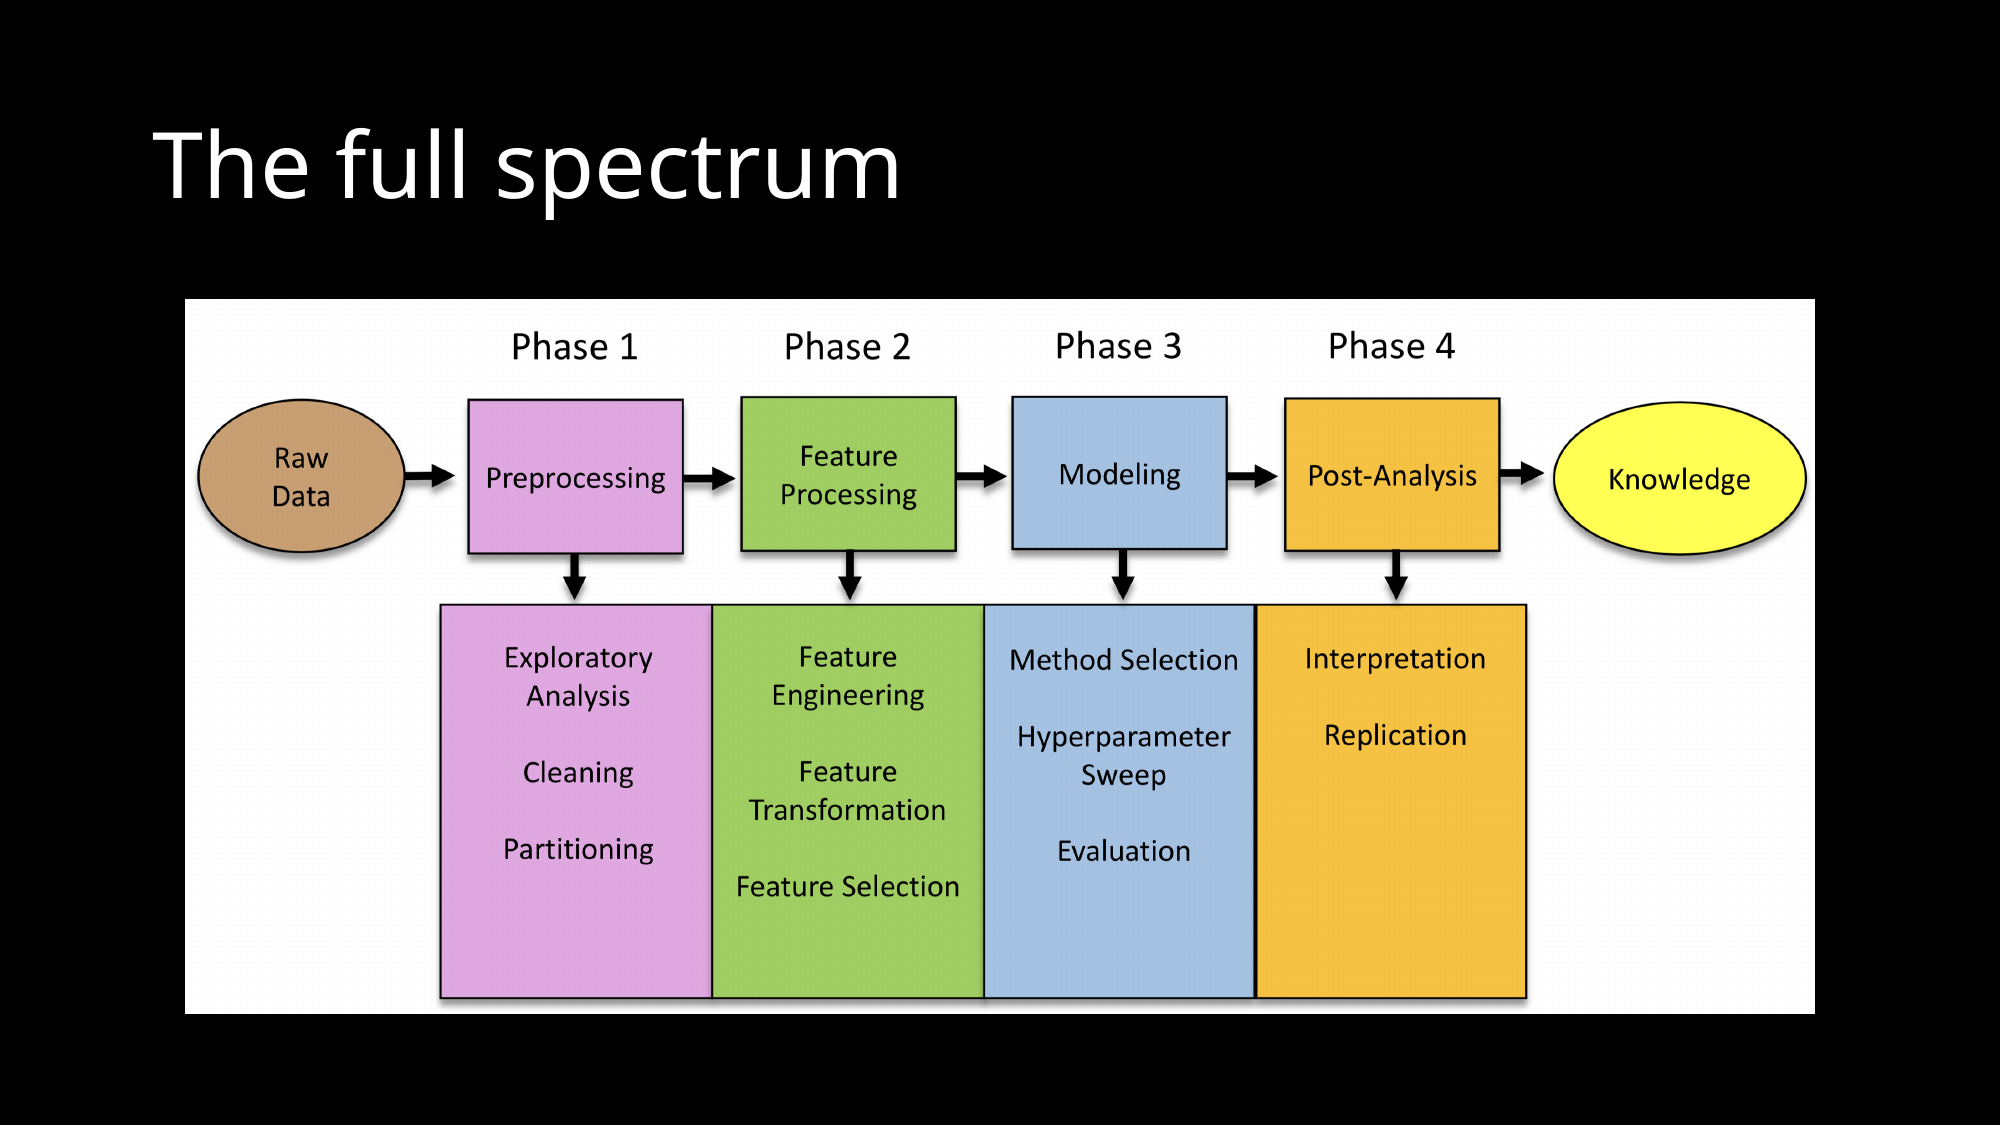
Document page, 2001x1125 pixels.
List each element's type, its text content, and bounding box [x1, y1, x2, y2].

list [185, 299, 1815, 1014]
title The full spectrum [137, 59, 1863, 278]
